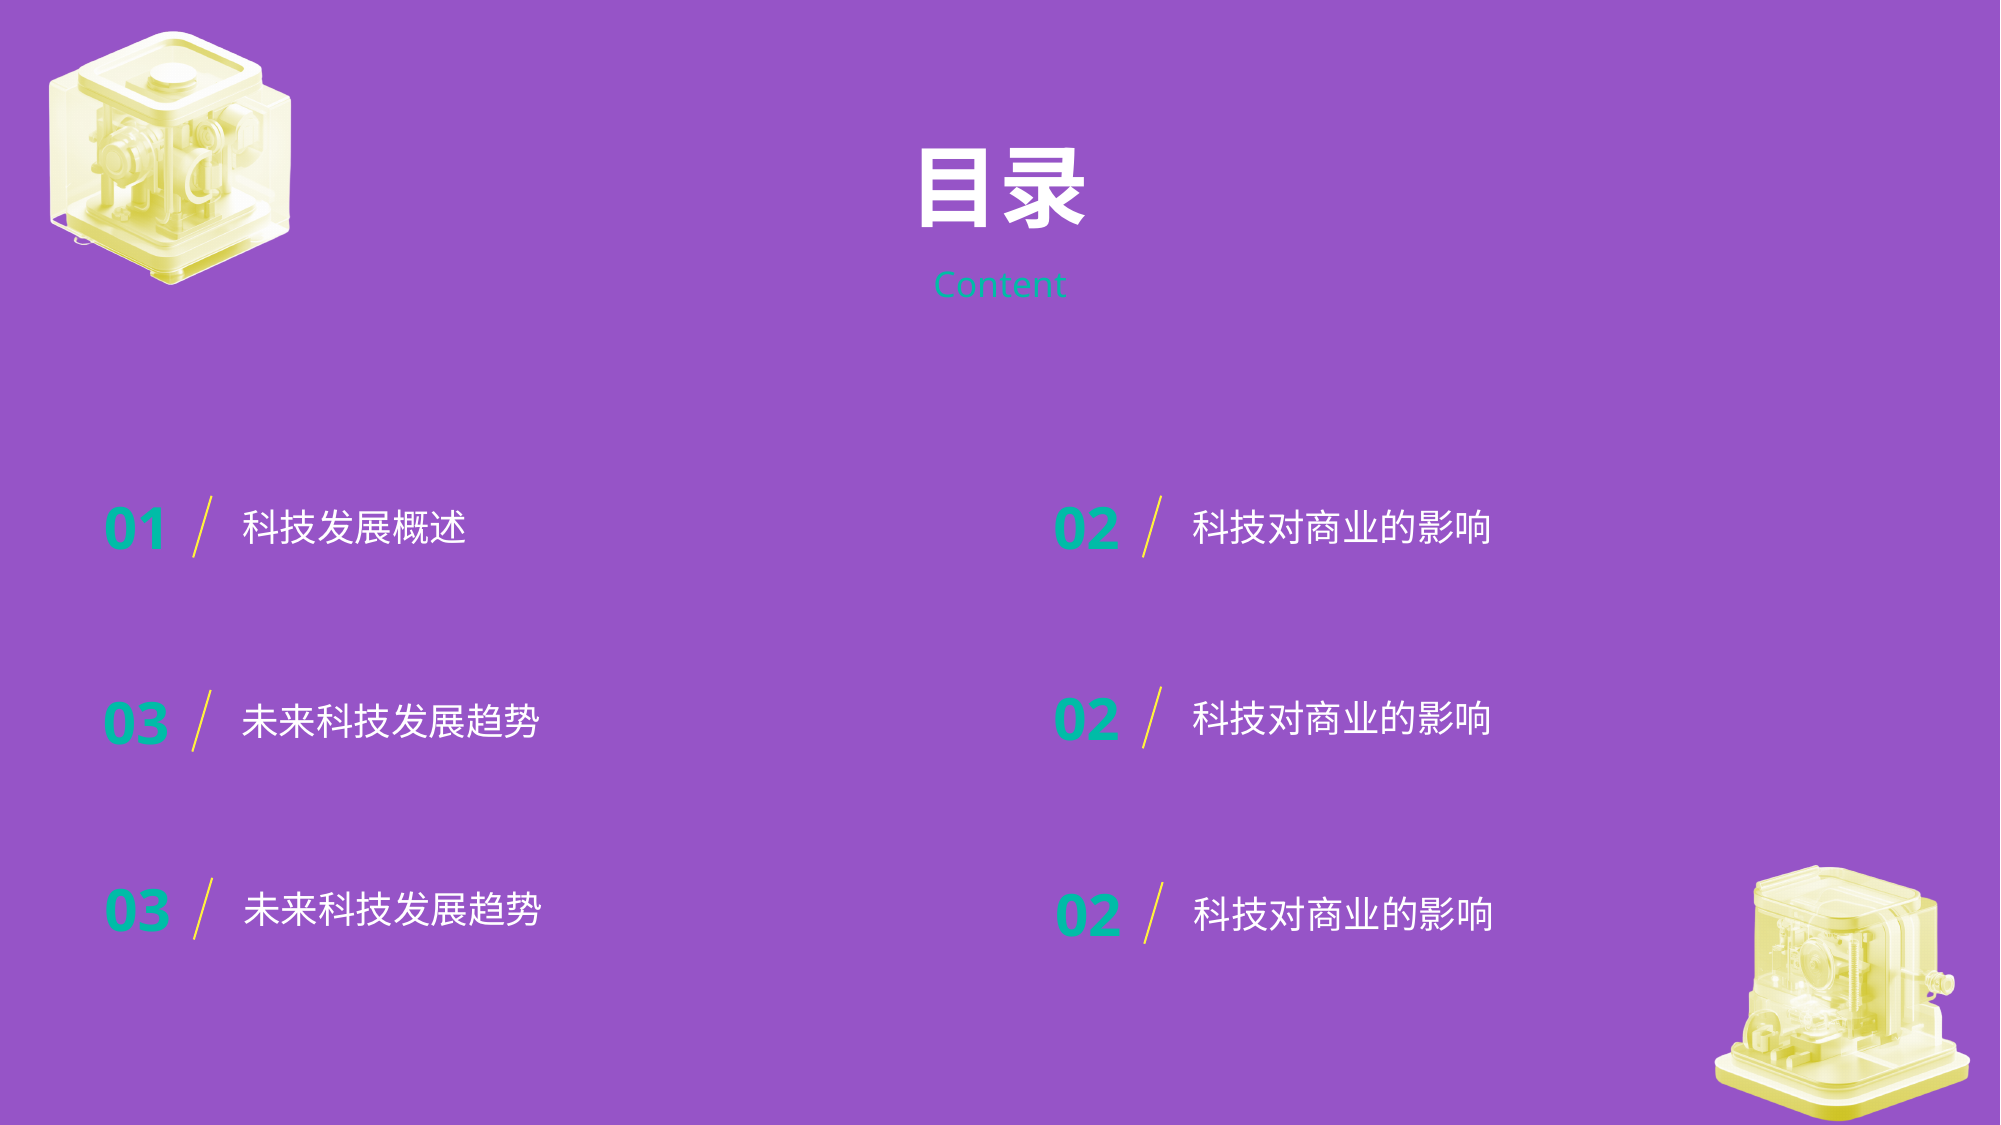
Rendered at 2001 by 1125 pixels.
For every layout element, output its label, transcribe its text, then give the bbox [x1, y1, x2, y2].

text_box Content [783, 254, 1217, 313]
picture [1710, 860, 1973, 1125]
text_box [89, 856, 976, 962]
text_box 目录 [783, 123, 1217, 247]
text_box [88, 474, 975, 580]
picture [42, 28, 297, 289]
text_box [1040, 860, 1927, 966]
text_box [88, 668, 975, 774]
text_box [1038, 474, 1925, 580]
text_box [1038, 665, 1925, 771]
